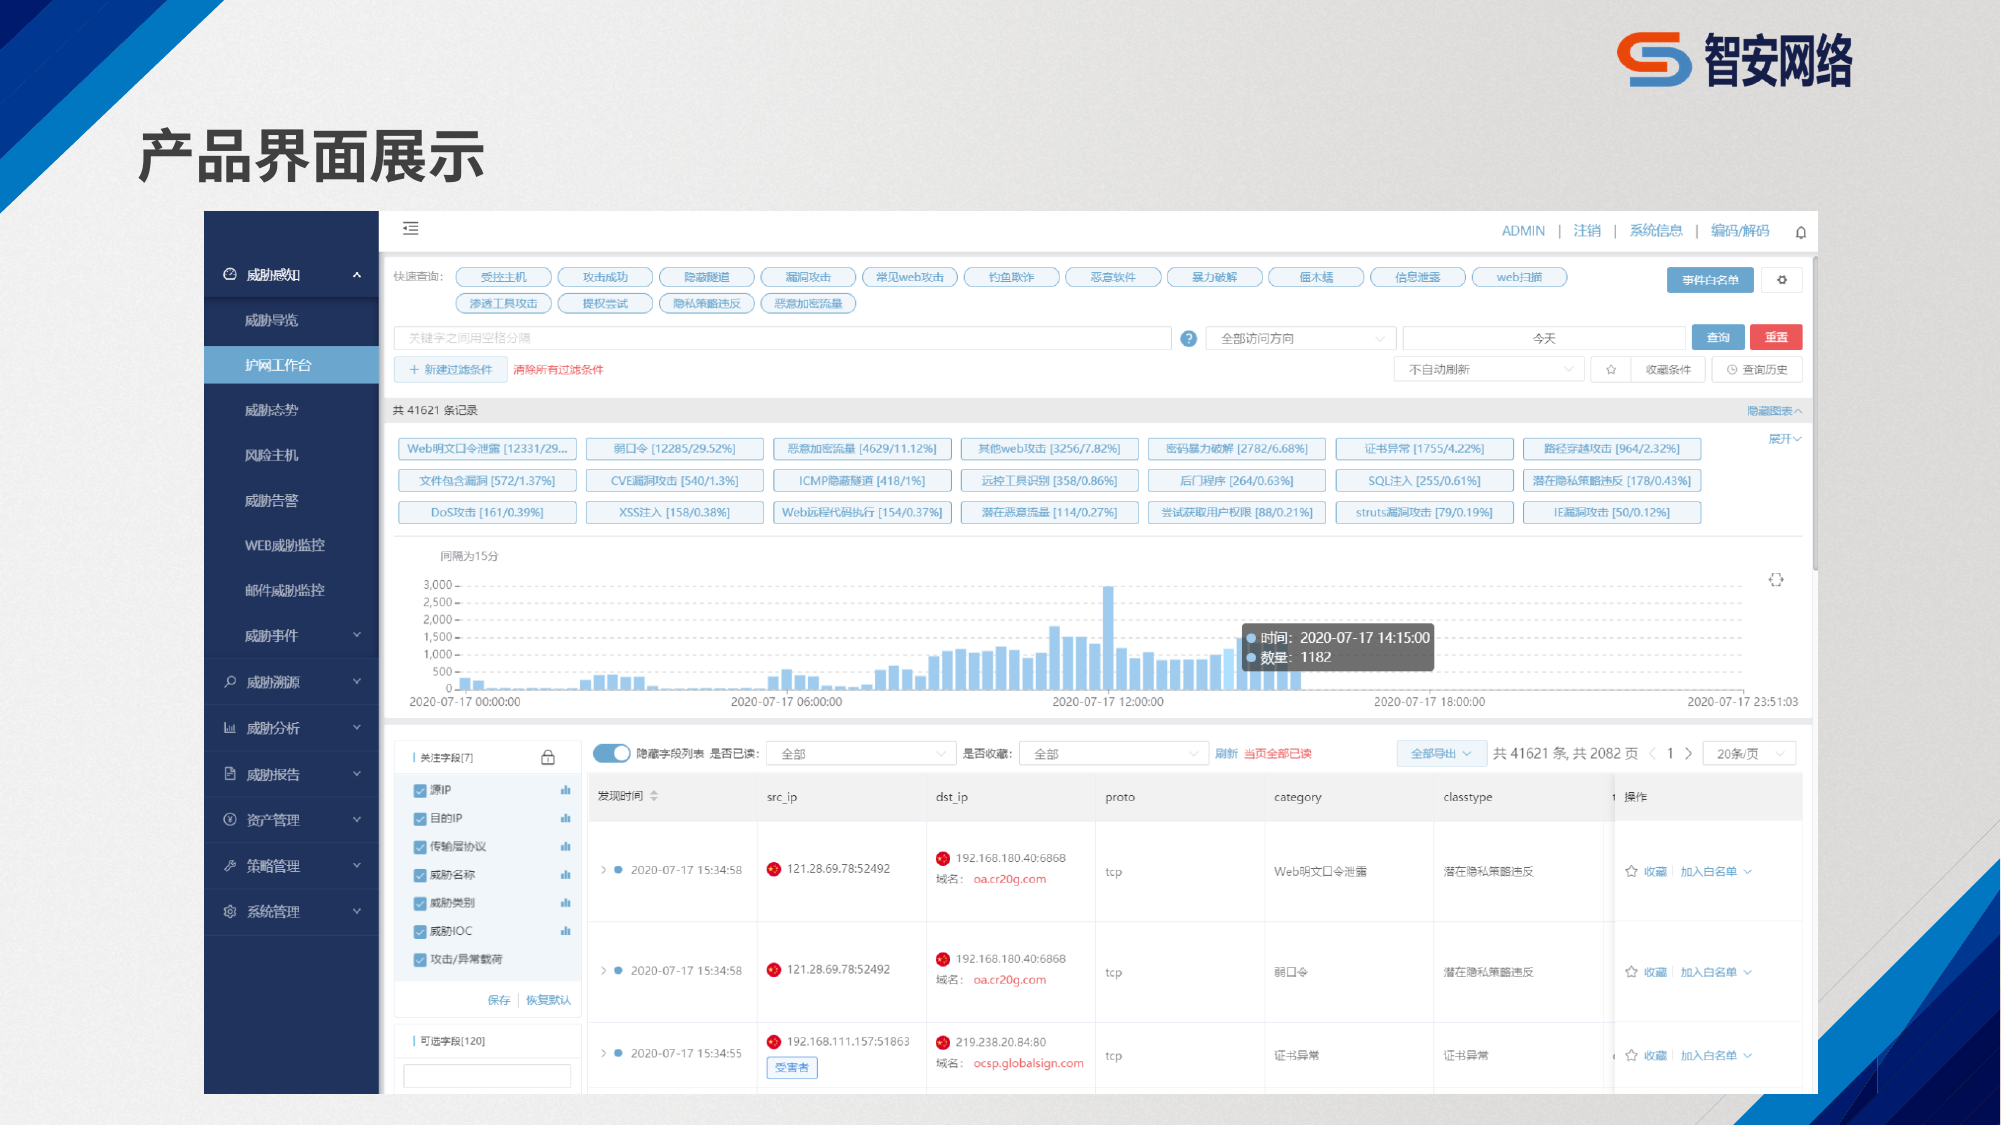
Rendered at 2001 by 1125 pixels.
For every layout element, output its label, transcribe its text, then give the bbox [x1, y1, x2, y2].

text_box 产品界面展示 [122, 106, 896, 202]
picture [0, 0, 2001, 1125]
